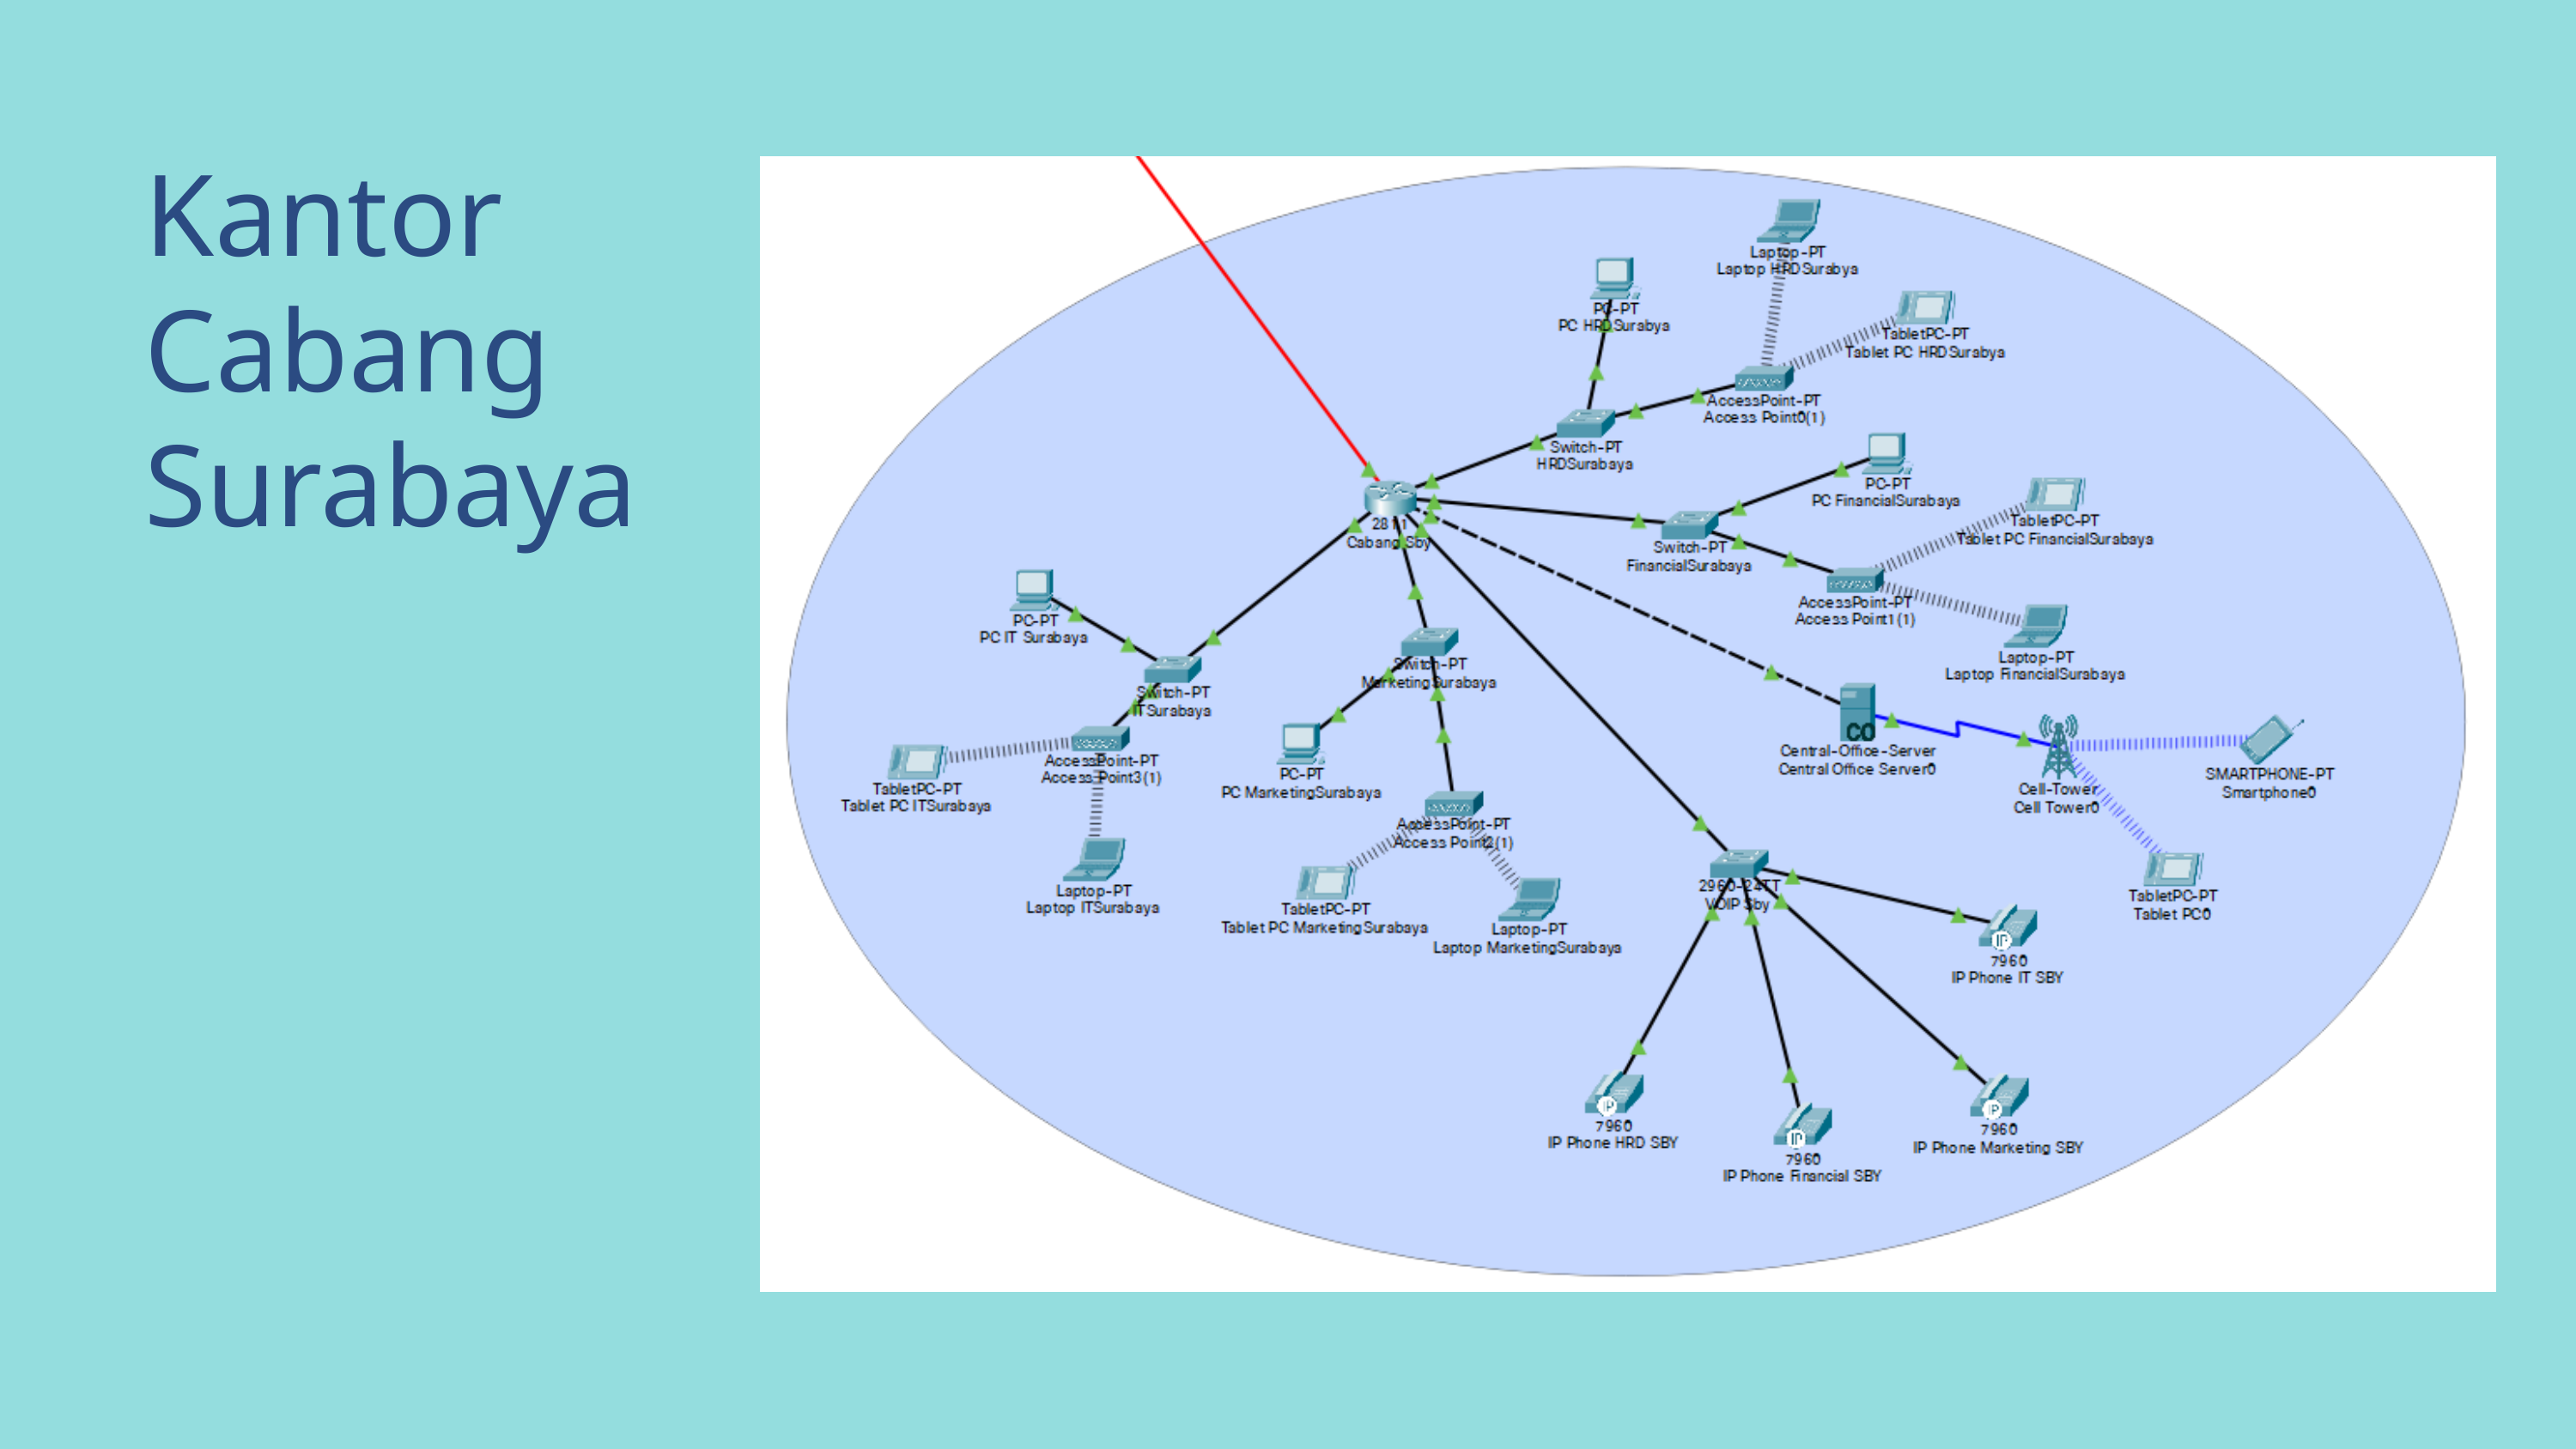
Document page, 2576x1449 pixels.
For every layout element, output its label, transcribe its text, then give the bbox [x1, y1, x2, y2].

text_box Kantor Cabang Surabaya [144, 143, 665, 549]
picture [760, 156, 2496, 1292]
